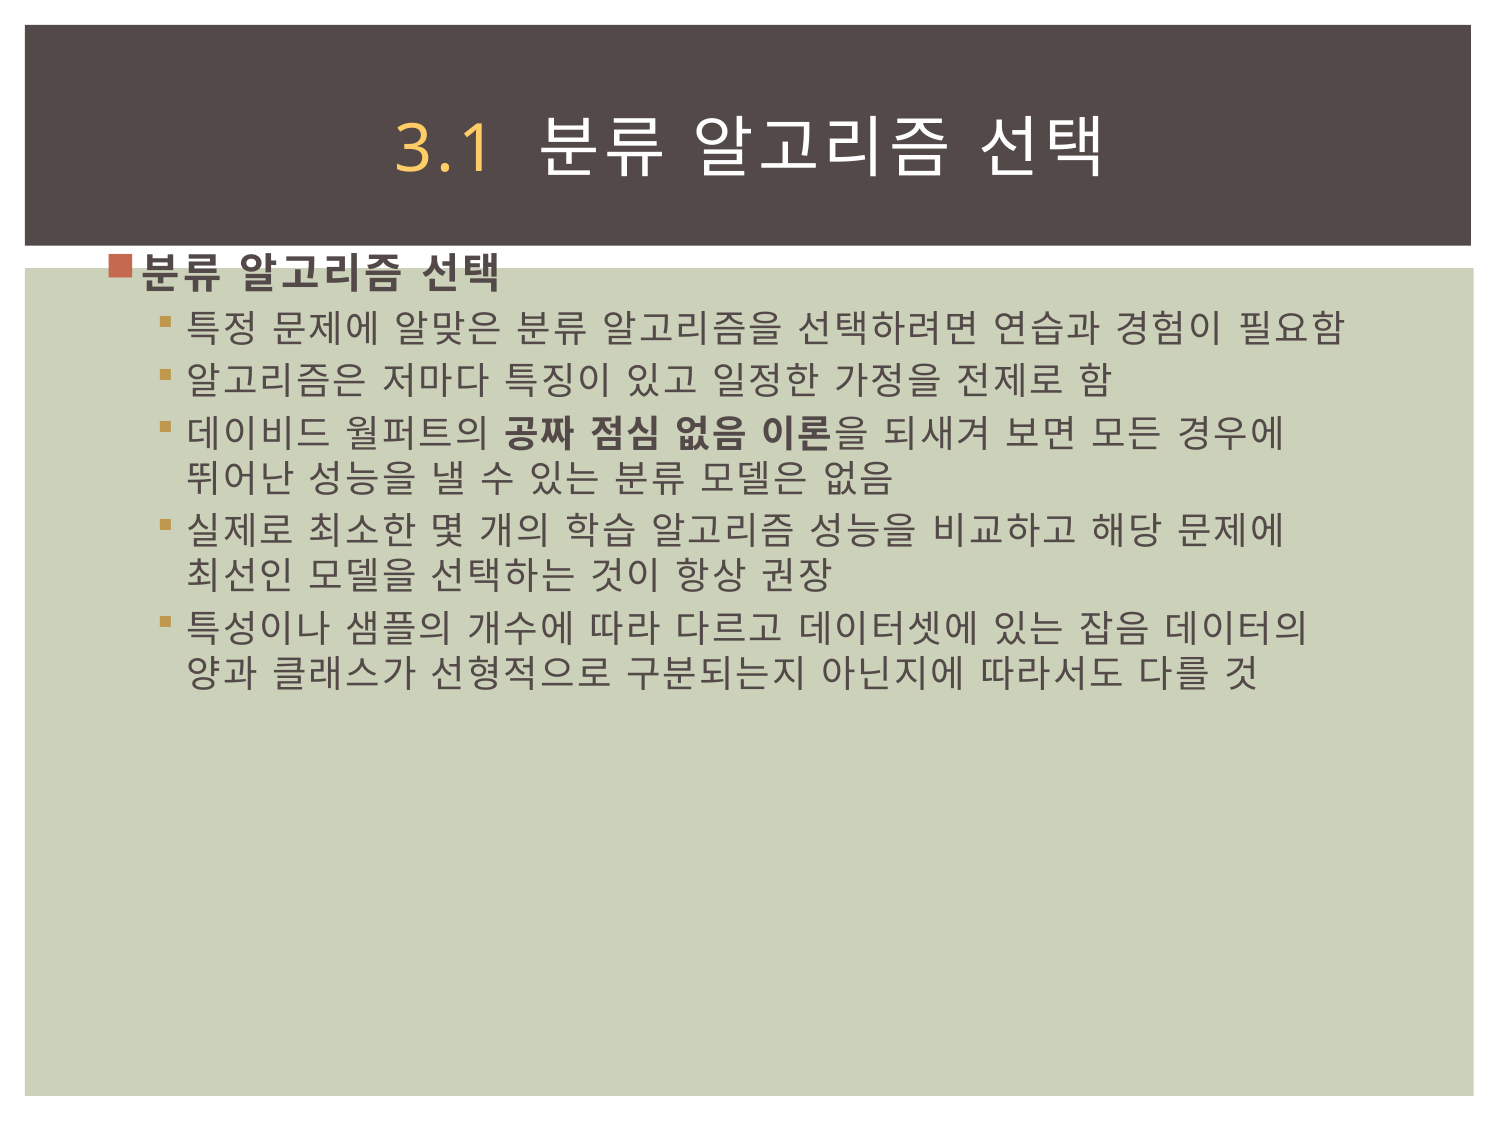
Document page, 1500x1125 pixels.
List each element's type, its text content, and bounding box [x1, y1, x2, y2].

title 3.1 분류 알고리즘 선택 [62, 58, 1438, 232]
list 분류 알고리즘 선택 특정 문제에 알맞은 분류 알고리즘을 선택하려면 연습과 경험이 필요함 알고리즘은 저마다 특징이 있고 일정한 가정을 전제로 함 데이비드 월퍼트의 공짜 점심 없음 이론을 되새겨 보면 모든 경우에 뛰어난 성능을 낼 수 있는 분류 모델은 없음 실제로 최소한 몇 개의 학습 알고리즘 성능을 비교하고 해당 문제에 최선인 모델을 선택하는 것이 항상 권장 특성이나 샘플의 개수에 따라 다르고 데이터셋에 있는 잡음 데이터의 양과 클래스가 선형적으로 구분되는지 아닌지에 따라서도 다를 것 [81, 239, 1412, 1054]
